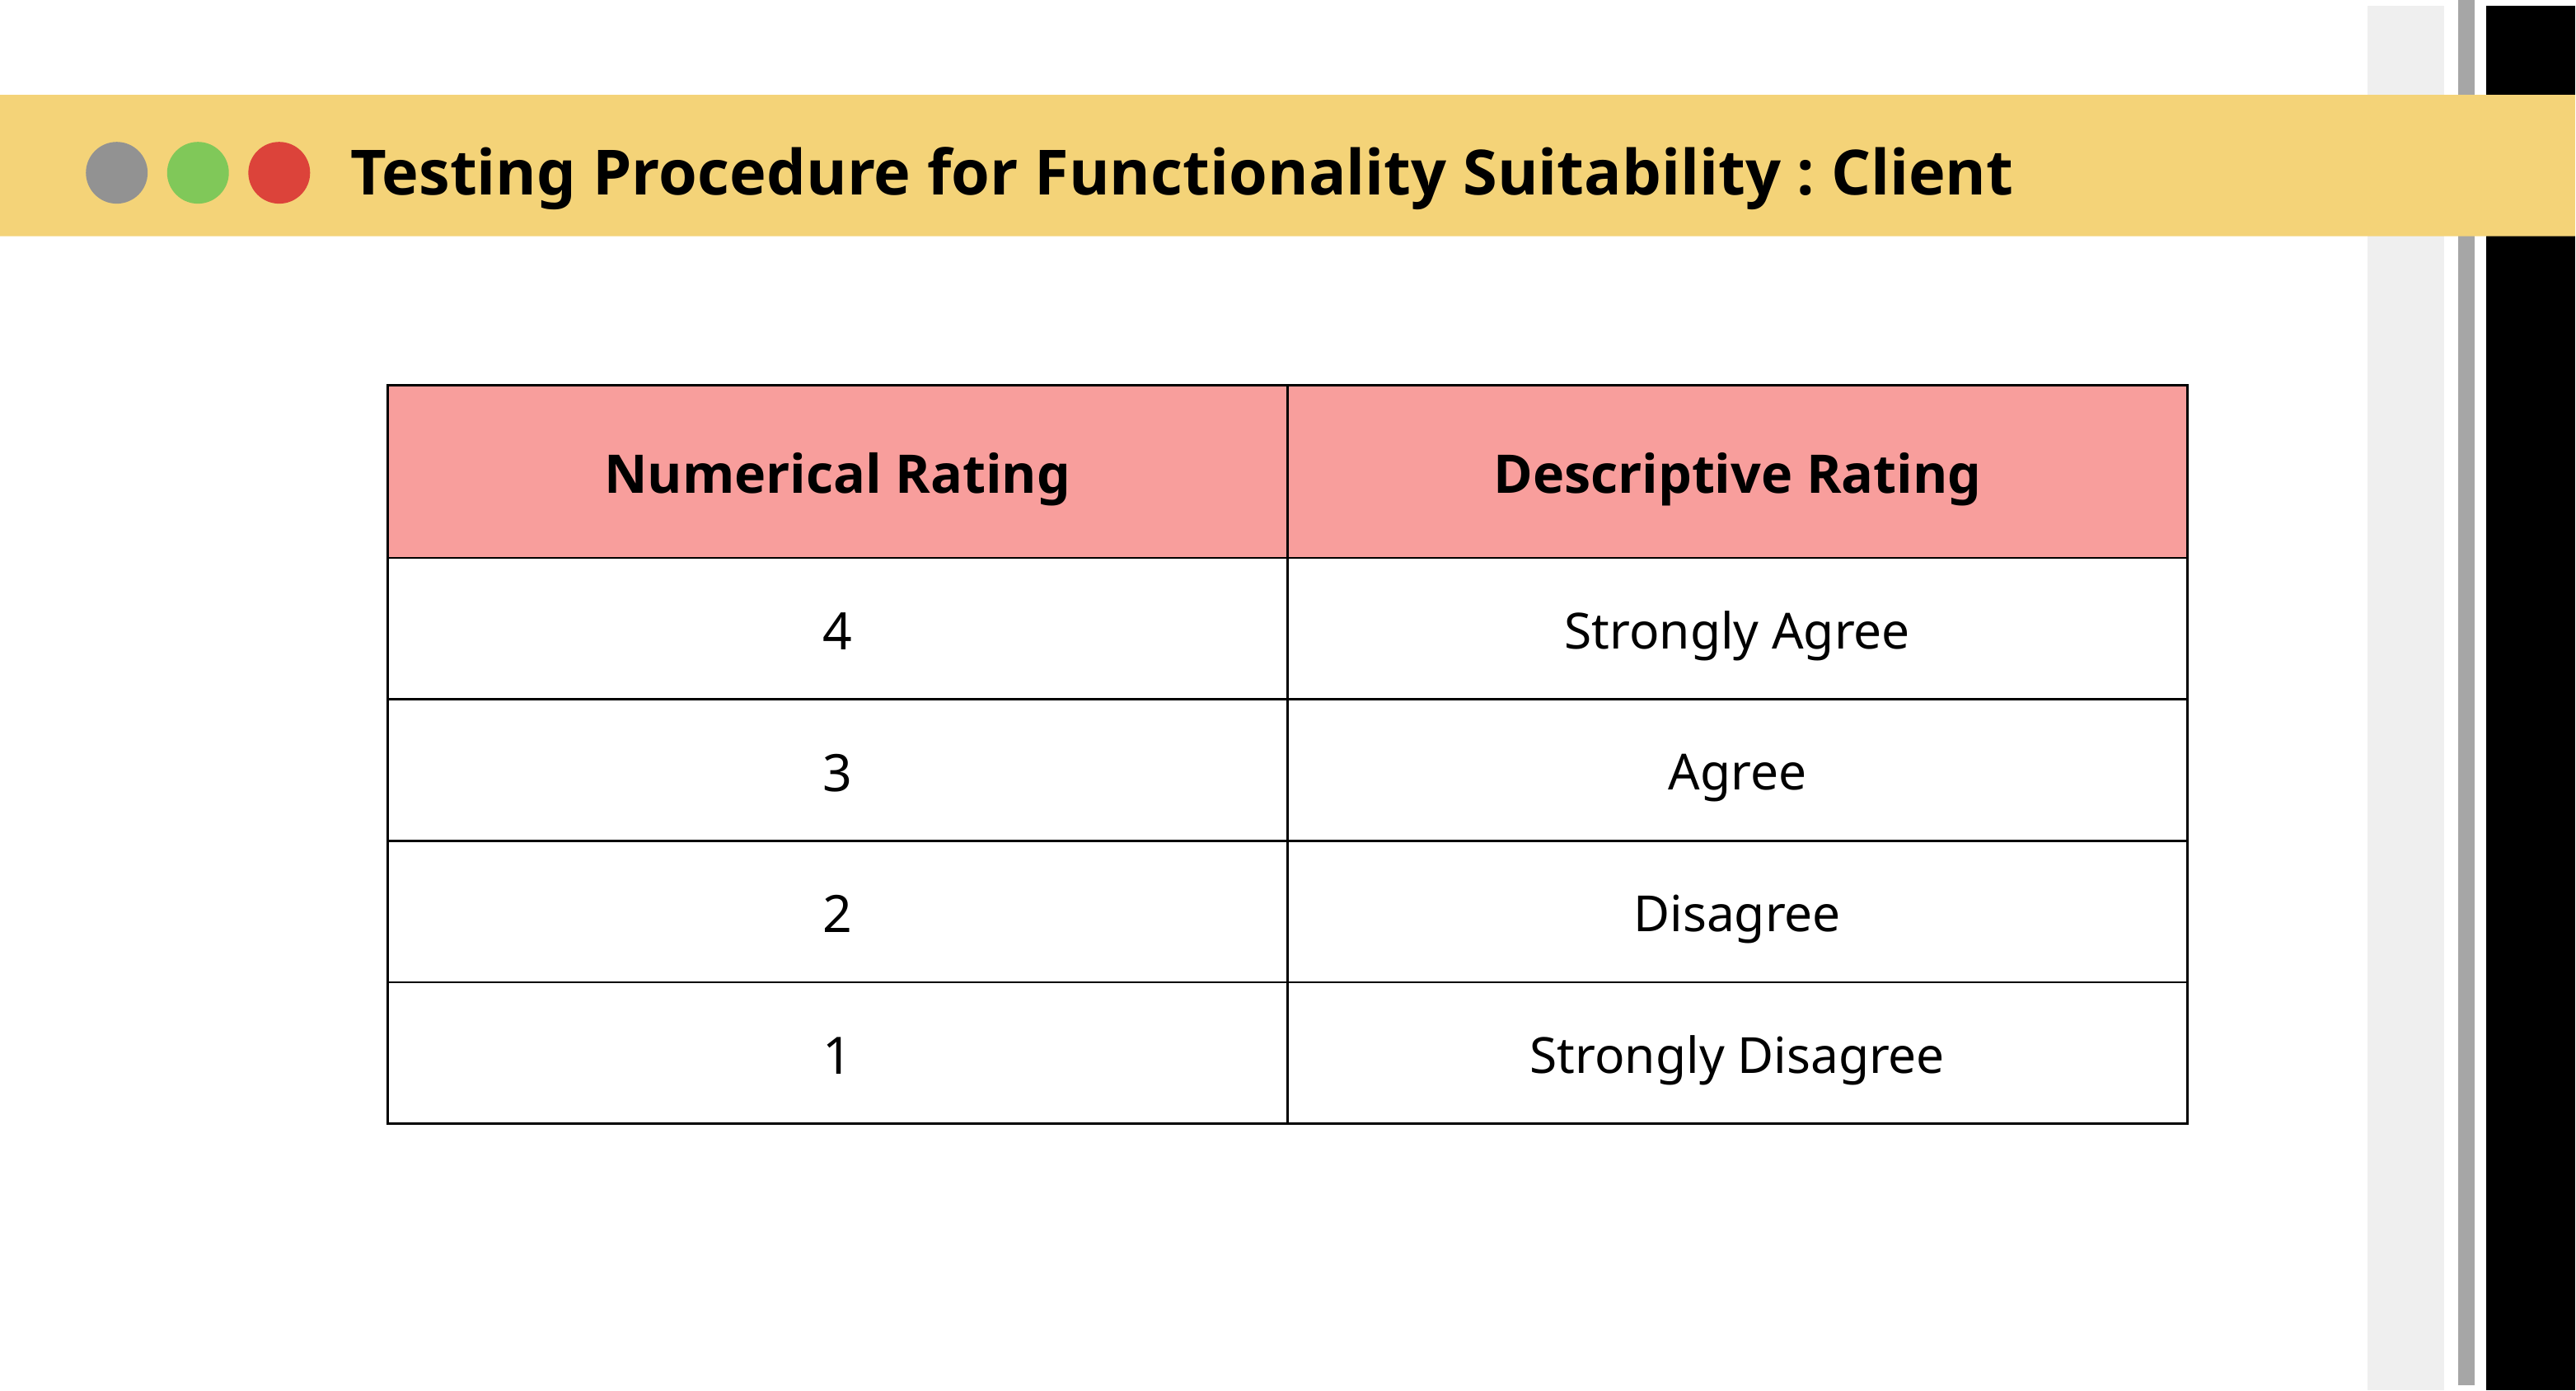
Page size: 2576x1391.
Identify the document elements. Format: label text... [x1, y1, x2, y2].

table_cell Strongly Disagree [1289, 983, 2186, 1122]
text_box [2367, 288, 2575, 1391]
table_cell 1 [389, 983, 1286, 1122]
table_cell 2 [389, 842, 1286, 981]
table_cell 4 [389, 559, 1286, 698]
table_header Descriptive Rating [1289, 386, 2186, 557]
table_cell Agree [1289, 700, 2186, 840]
table_cell Strongly Agree [1289, 559, 2186, 698]
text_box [0, 94, 2575, 279]
table_cell Disagree [1289, 842, 2186, 981]
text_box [2367, 0, 2575, 91]
table_header Numerical Rating [389, 386, 1286, 557]
table_cell 3 [389, 700, 1286, 840]
